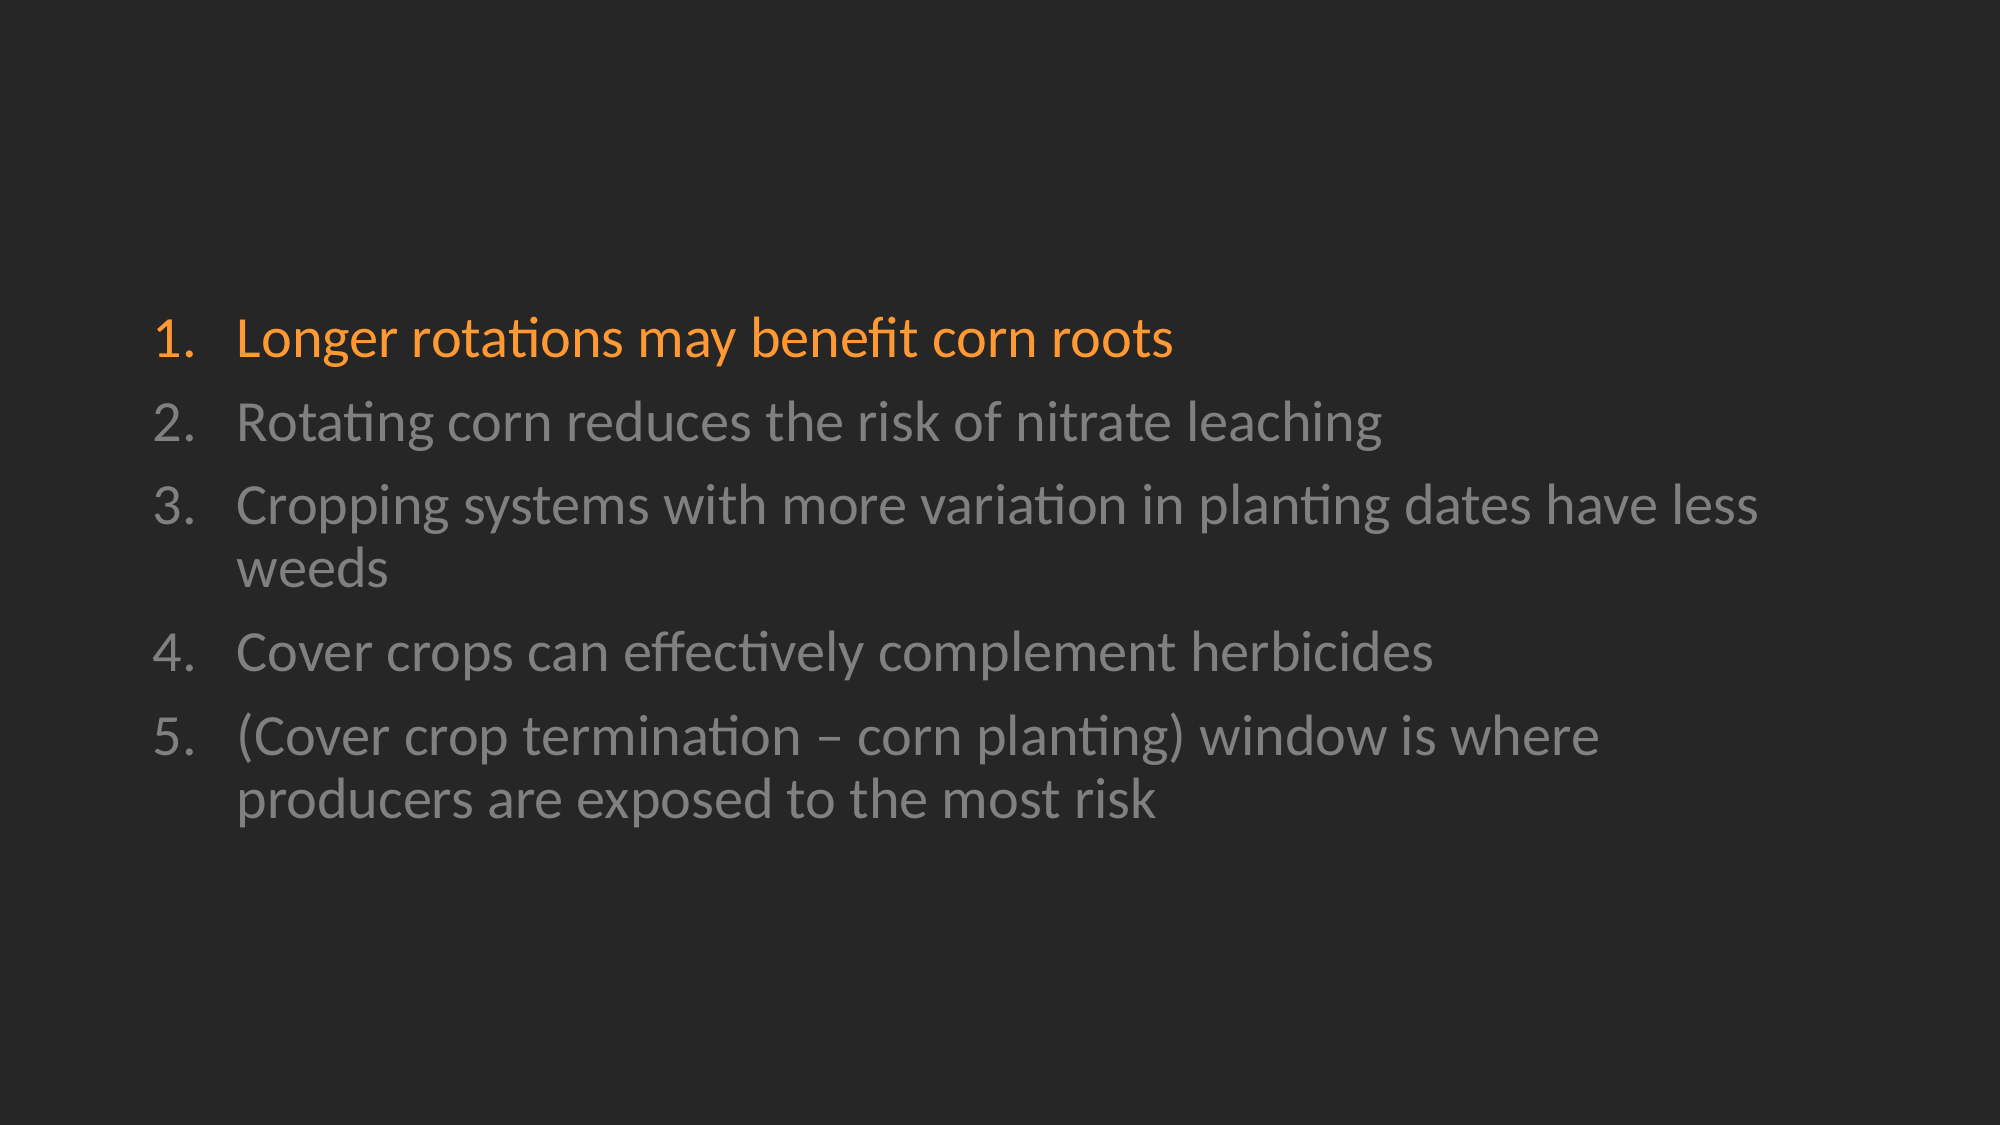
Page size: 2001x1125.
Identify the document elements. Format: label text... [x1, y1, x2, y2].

list Longer rotations may benefit corn roots Rotating corn reduces the risk of nitrate leaching Cropping systems with more variation in planting dates have less weeds Cover crops can effectively complement herbicides (Cover crop termination – corn planting) window is where producers are exposed to the most risk [137, 299, 1863, 1014]
